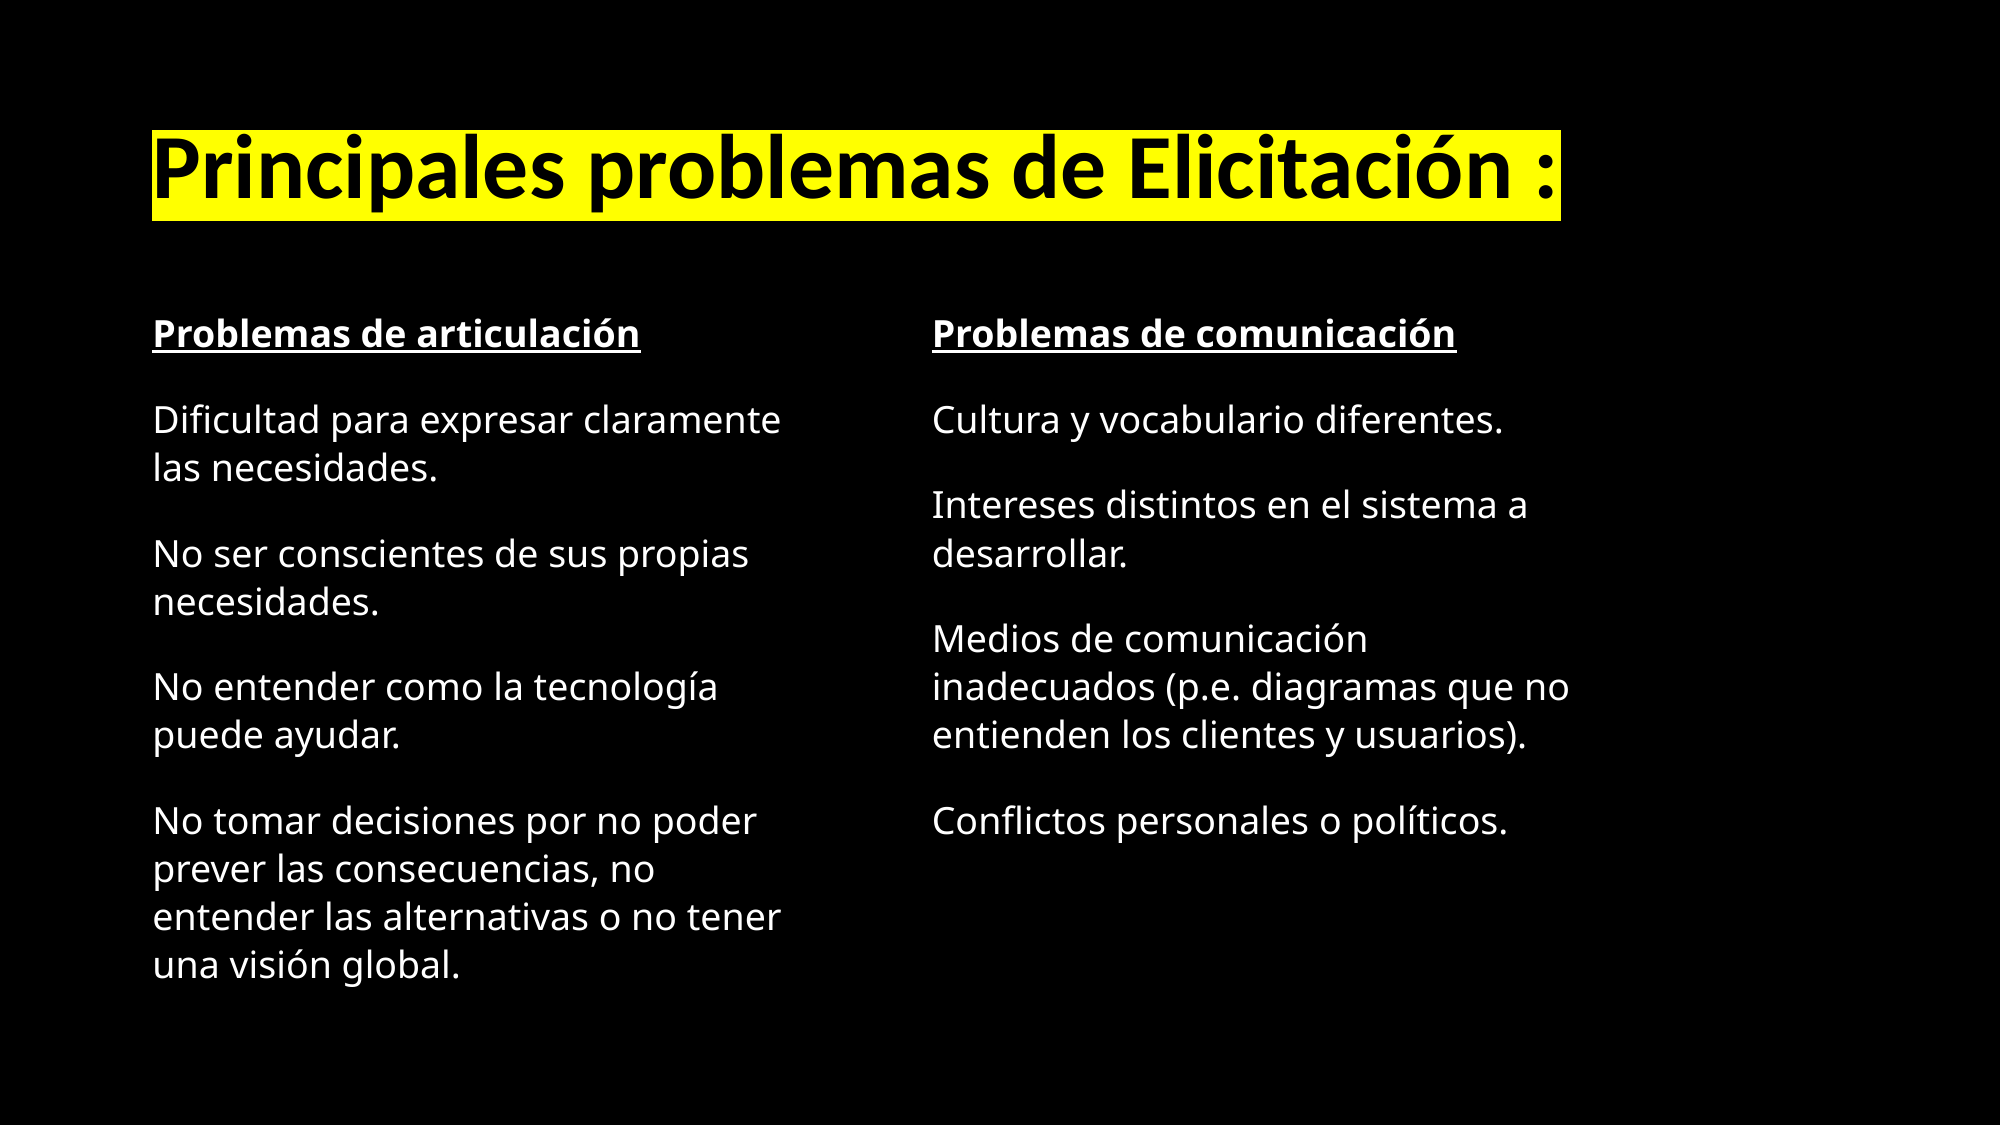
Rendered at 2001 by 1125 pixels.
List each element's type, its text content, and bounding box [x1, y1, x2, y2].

title Principales problemas de Elicitación : [137, 59, 1863, 278]
list Problemas de articulación Dificultad para expresar claramente las necesidades. No ser conscientes de sus propias necesidades. No entender como la tecnología puede ayudar. No tomar decisiones por no poder prever las consecuencias, no entender las alternativas o no tener una visión global. [137, 299, 824, 1014]
text_box Problemas de comunicación Cultura y vocabulario diferentes. Intereses distintos en el sistema a desarrollar. Medios de comunicación inadecuados (p.e. diagramas que no entienden los clientes y usuarios). Conflictos personales o políticos. [916, 299, 1604, 1014]
